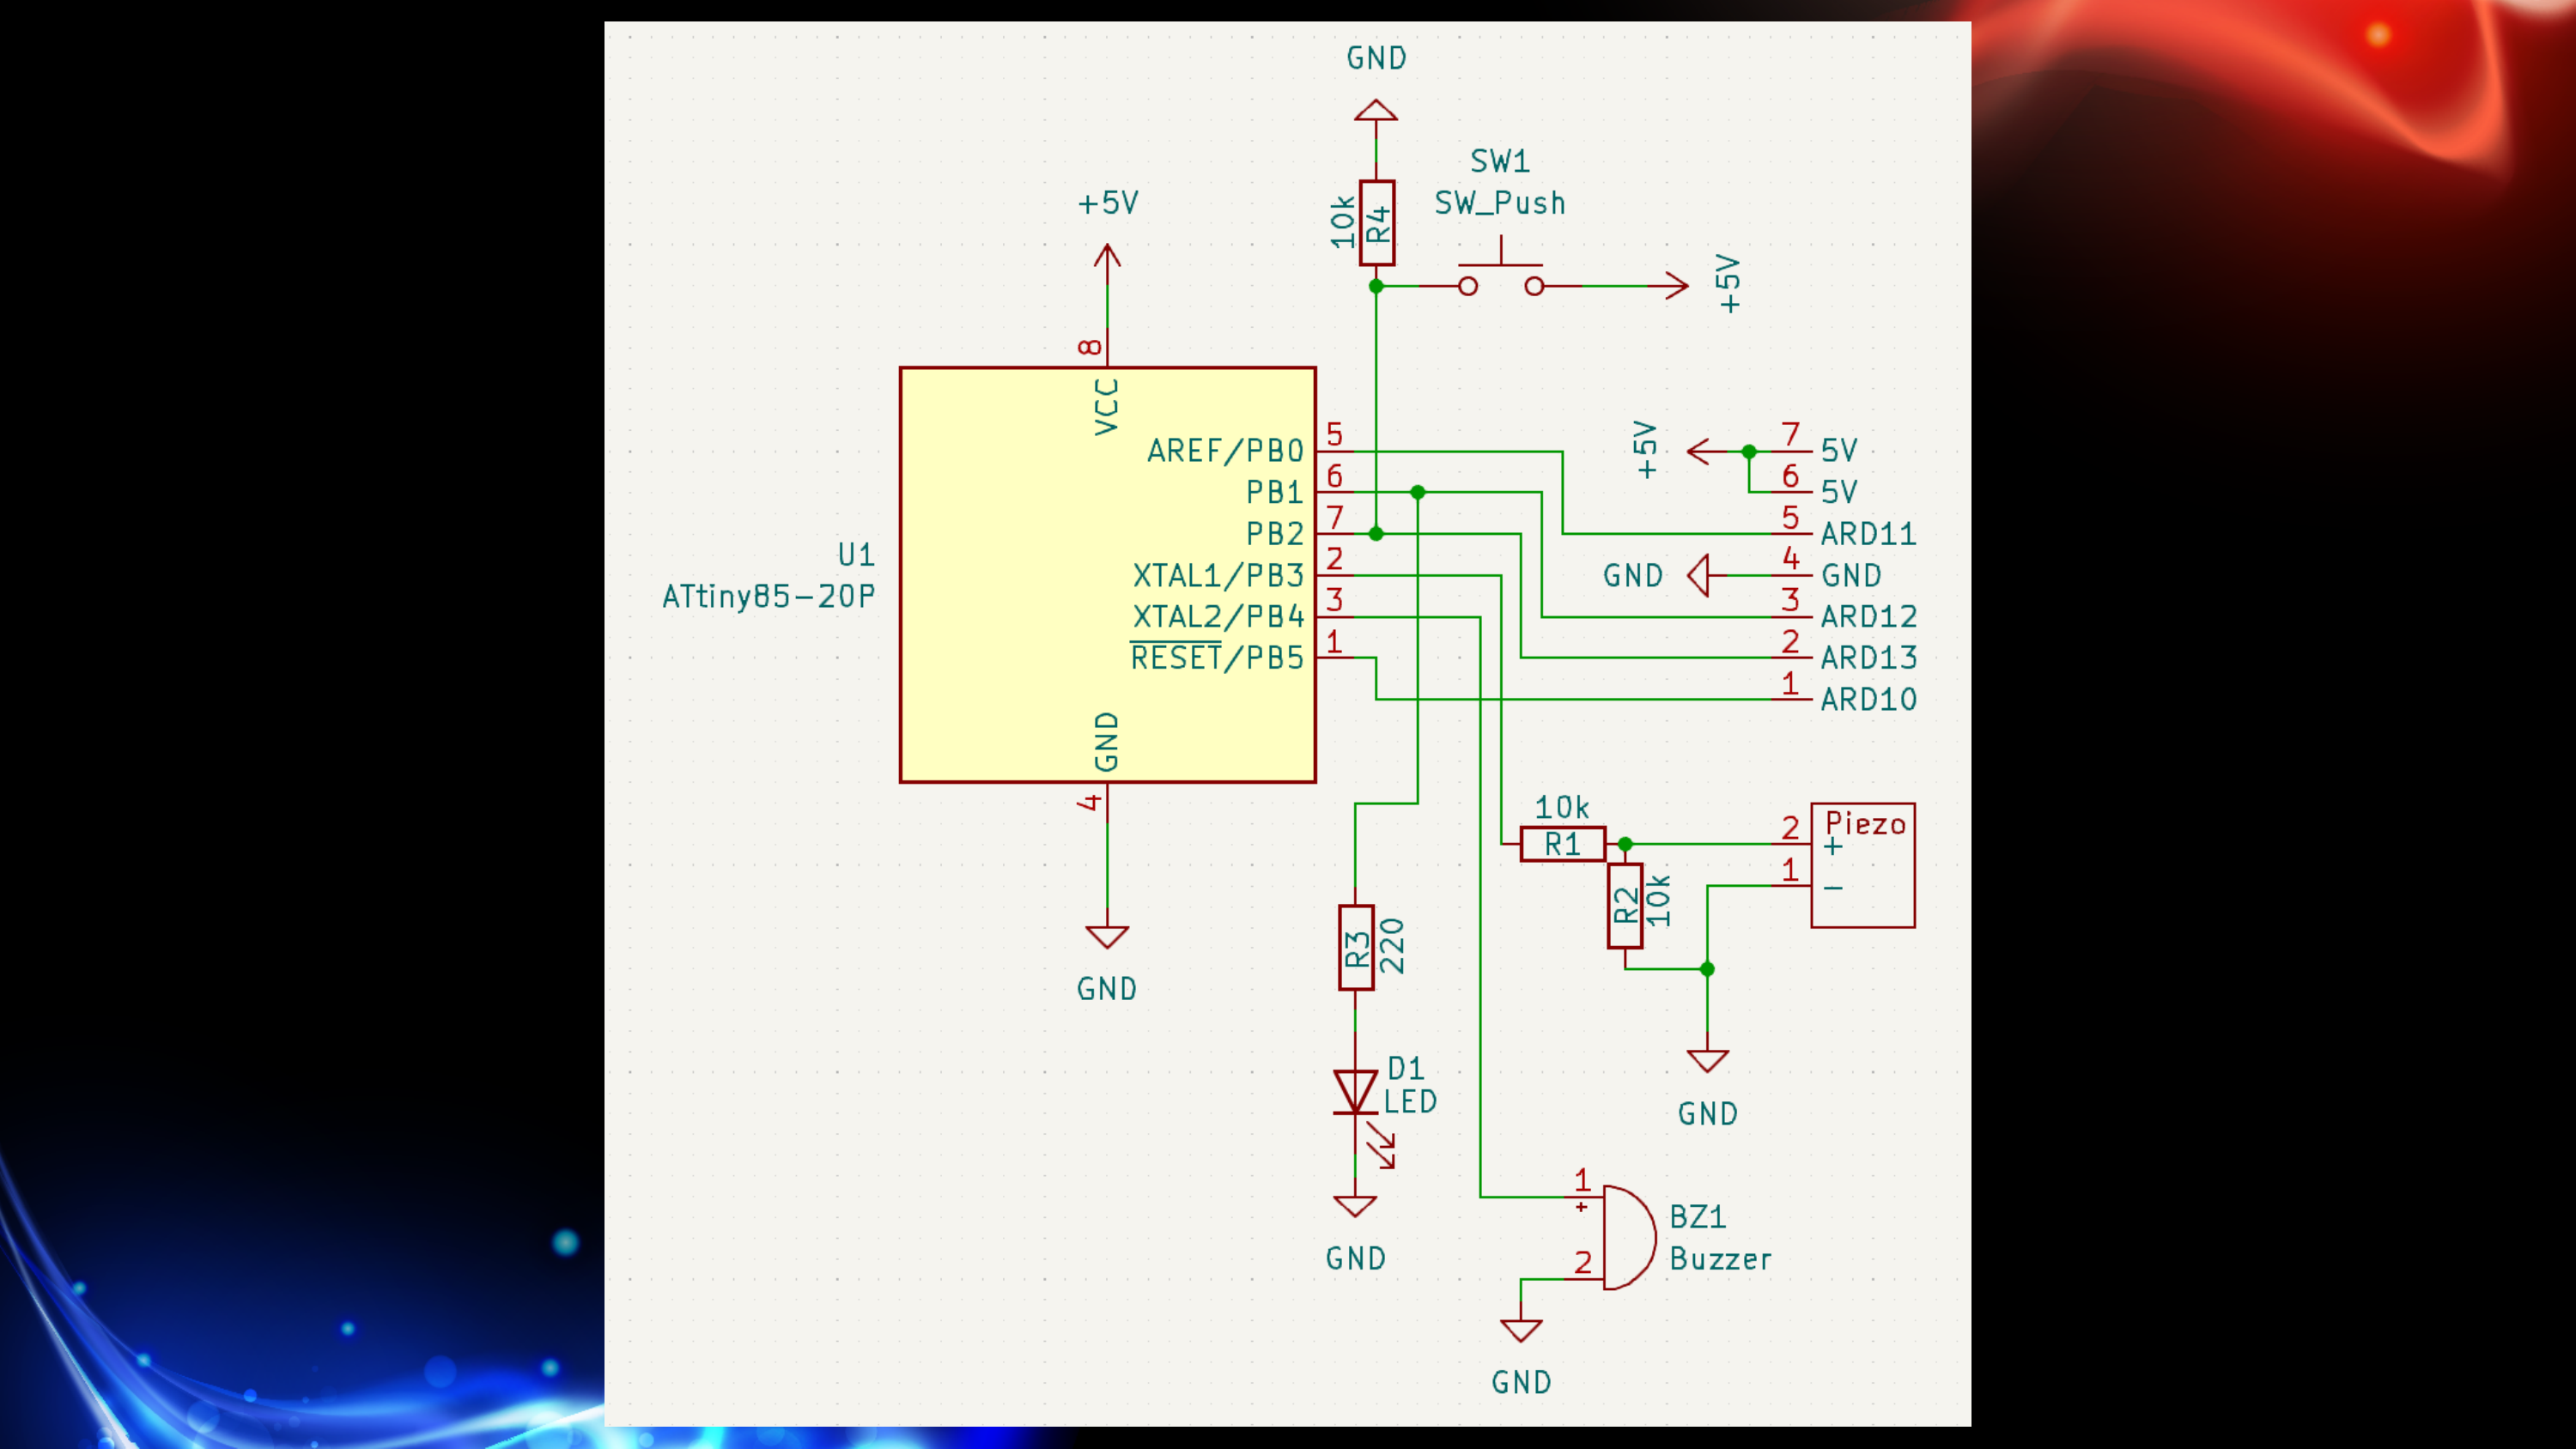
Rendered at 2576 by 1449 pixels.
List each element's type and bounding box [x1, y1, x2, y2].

text_box [605, 21, 1971, 1427]
text_box [0, 0, 2576, 1449]
